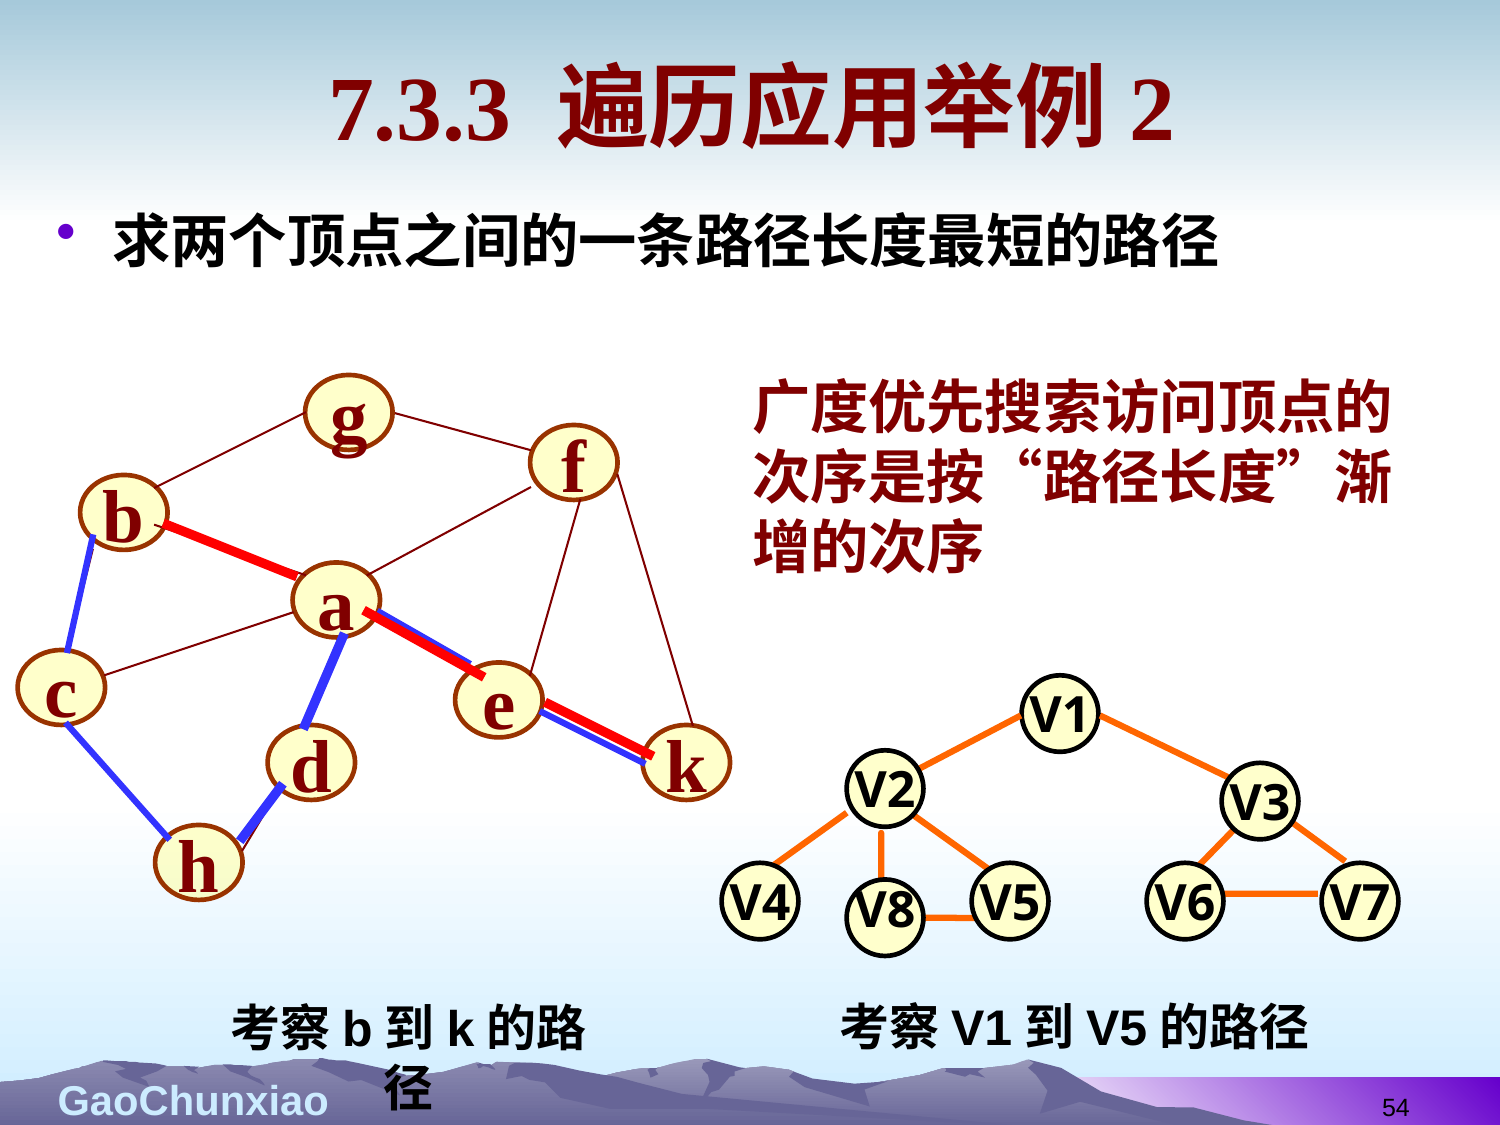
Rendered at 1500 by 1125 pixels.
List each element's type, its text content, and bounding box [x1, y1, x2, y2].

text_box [708, 675, 1416, 957]
text_box 考察V1到V5的路径 [822, 988, 1327, 1064]
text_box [17, 374, 731, 901]
text_box 考察b到k的路径 [198, 988, 618, 1124]
text_box 广度优先搜索访问顶点的次序是按“路径长度”渐增的次序 [737, 362, 1425, 588]
slide_number 54 [1074, 1054, 1425, 1125]
list 求两个顶点之间的一条路径长度最短的路径 [41, 196, 1459, 1047]
title 7.3.3 遍历应用举例2 [76, 19, 1427, 188]
